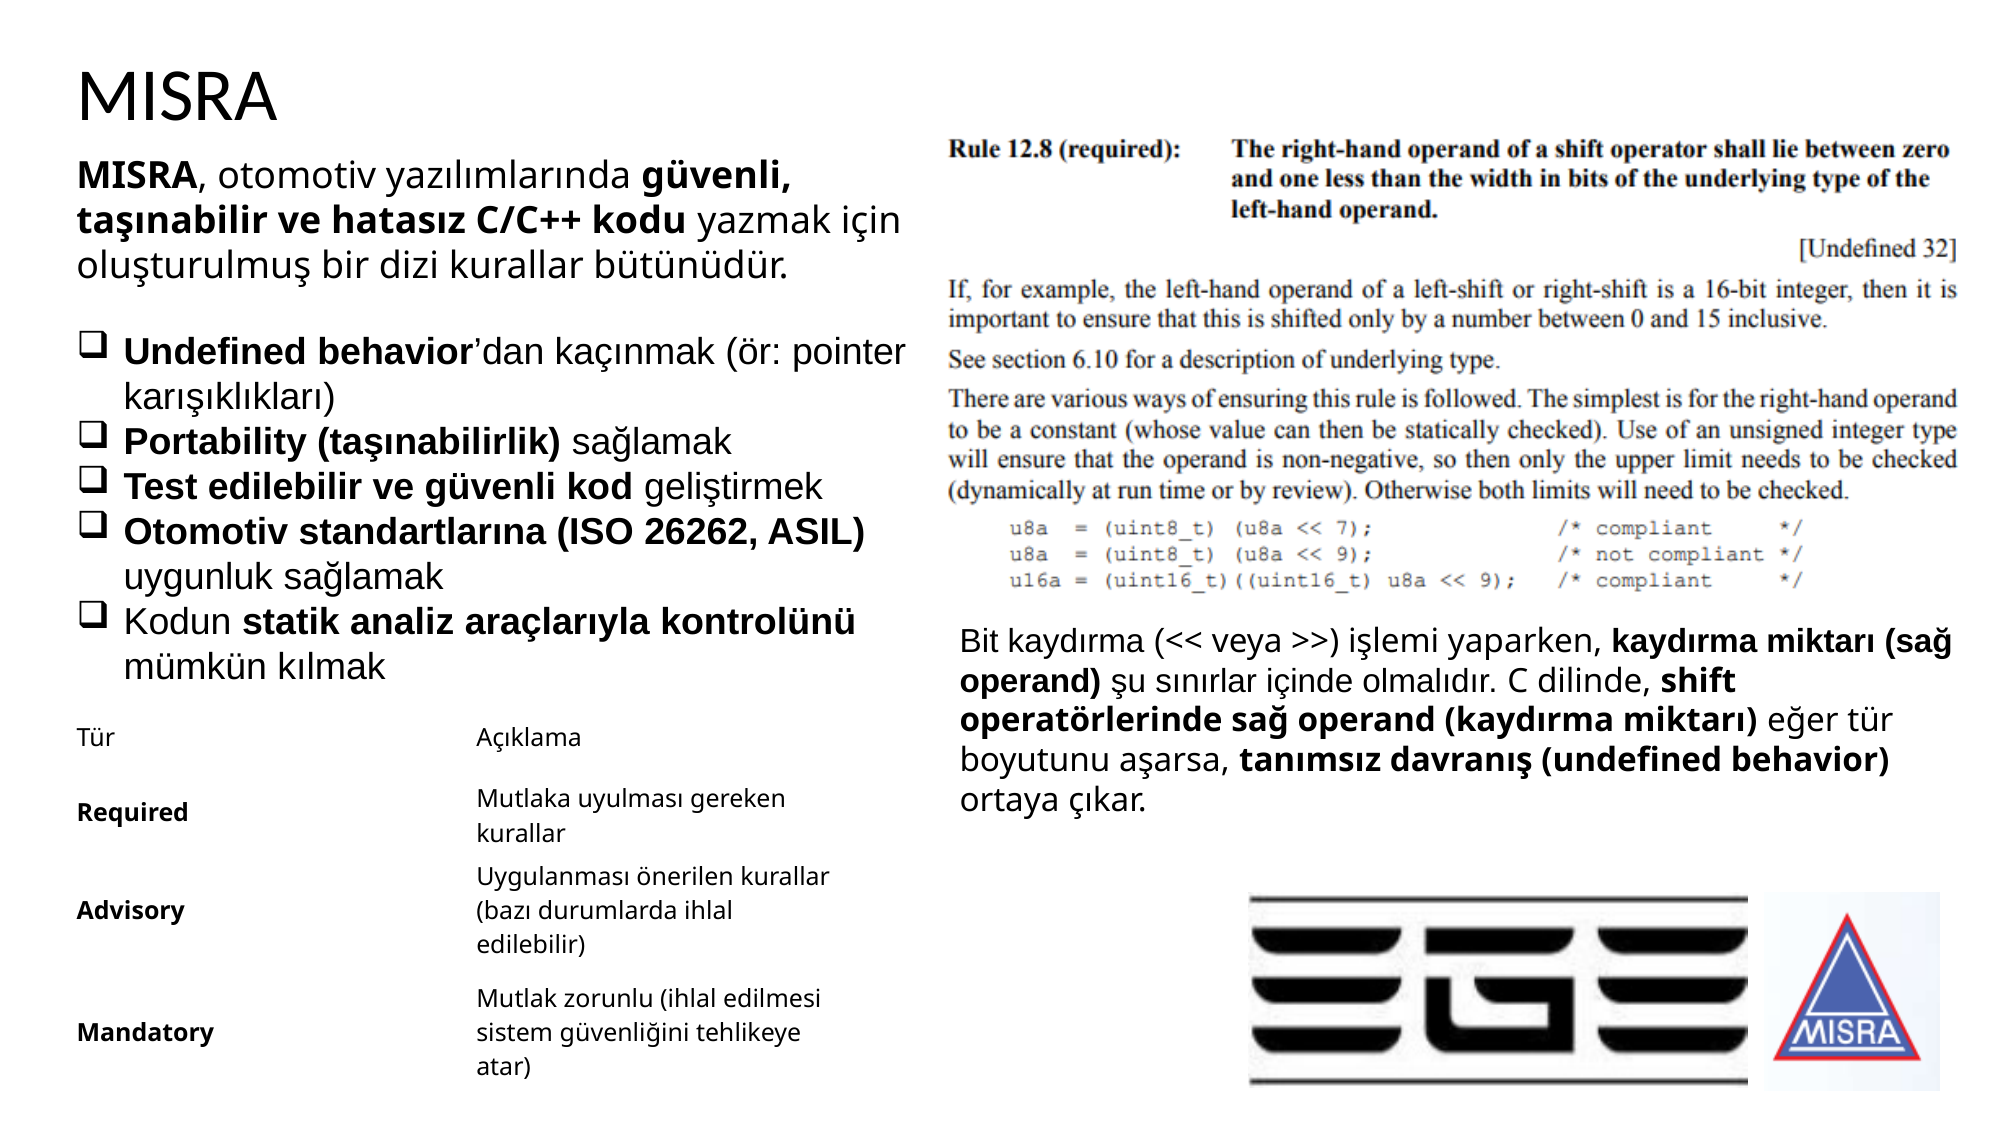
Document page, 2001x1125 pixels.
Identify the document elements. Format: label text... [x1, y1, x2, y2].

table_cell Required [62, 774, 461, 849]
text_box MISRA [61, 37, 1382, 143]
table_header Tür [62, 701, 461, 774]
table_cell Mandatory [62, 971, 461, 1093]
text_box Undefined behavior’dan kaçınmak (ör: pointer karışıklıkları) Portability (taşınabilirlik) sağlamak Test edilebilir ve güvenli kod geliştirmek Otomotiv standartlarına (ISO 26262, ASIL) uygunluk sağlamak Kodun statik analiz araçlarıyla kontrolünü mümkün kılmak [61, 319, 944, 695]
picture [1247, 892, 1749, 1088]
picture [944, 115, 2000, 613]
table_cell Advisory [62, 849, 461, 971]
text_box MISRA, otomotiv yazılımlarında güvenli, taşınabilir ve hatasız C/C++ kodu yazmak için oluşturulmuş bir dizi kurallar bütünüdür. [61, 143, 944, 294]
picture [1764, 892, 1941, 1092]
table_cell Mutlak zorunlu (ihlal edilmesi sistem güvenliğini tehlikeye atar) [461, 971, 861, 1093]
table_cell Mutlaka uyulması gereken kurallar [461, 774, 861, 849]
table_header Açıklama [461, 701, 861, 774]
table_cell Uygulanması önerilen kurallar (bazı durumlarda ihlal edilebilir) [461, 849, 861, 971]
text_box Bit kaydırma (<< veya >>) işlemi yaparken, kaydırma miktarı (sağ operand) şu sınırlar içinde olmalıdır. C dilinde, shift operatörlerinde sağ operand (kaydırma miktarı) eğer tür boyutunu aşarsa, tanımsız davranış (undefined behavior) ortaya çıkar. [944, 613, 1981, 826]
